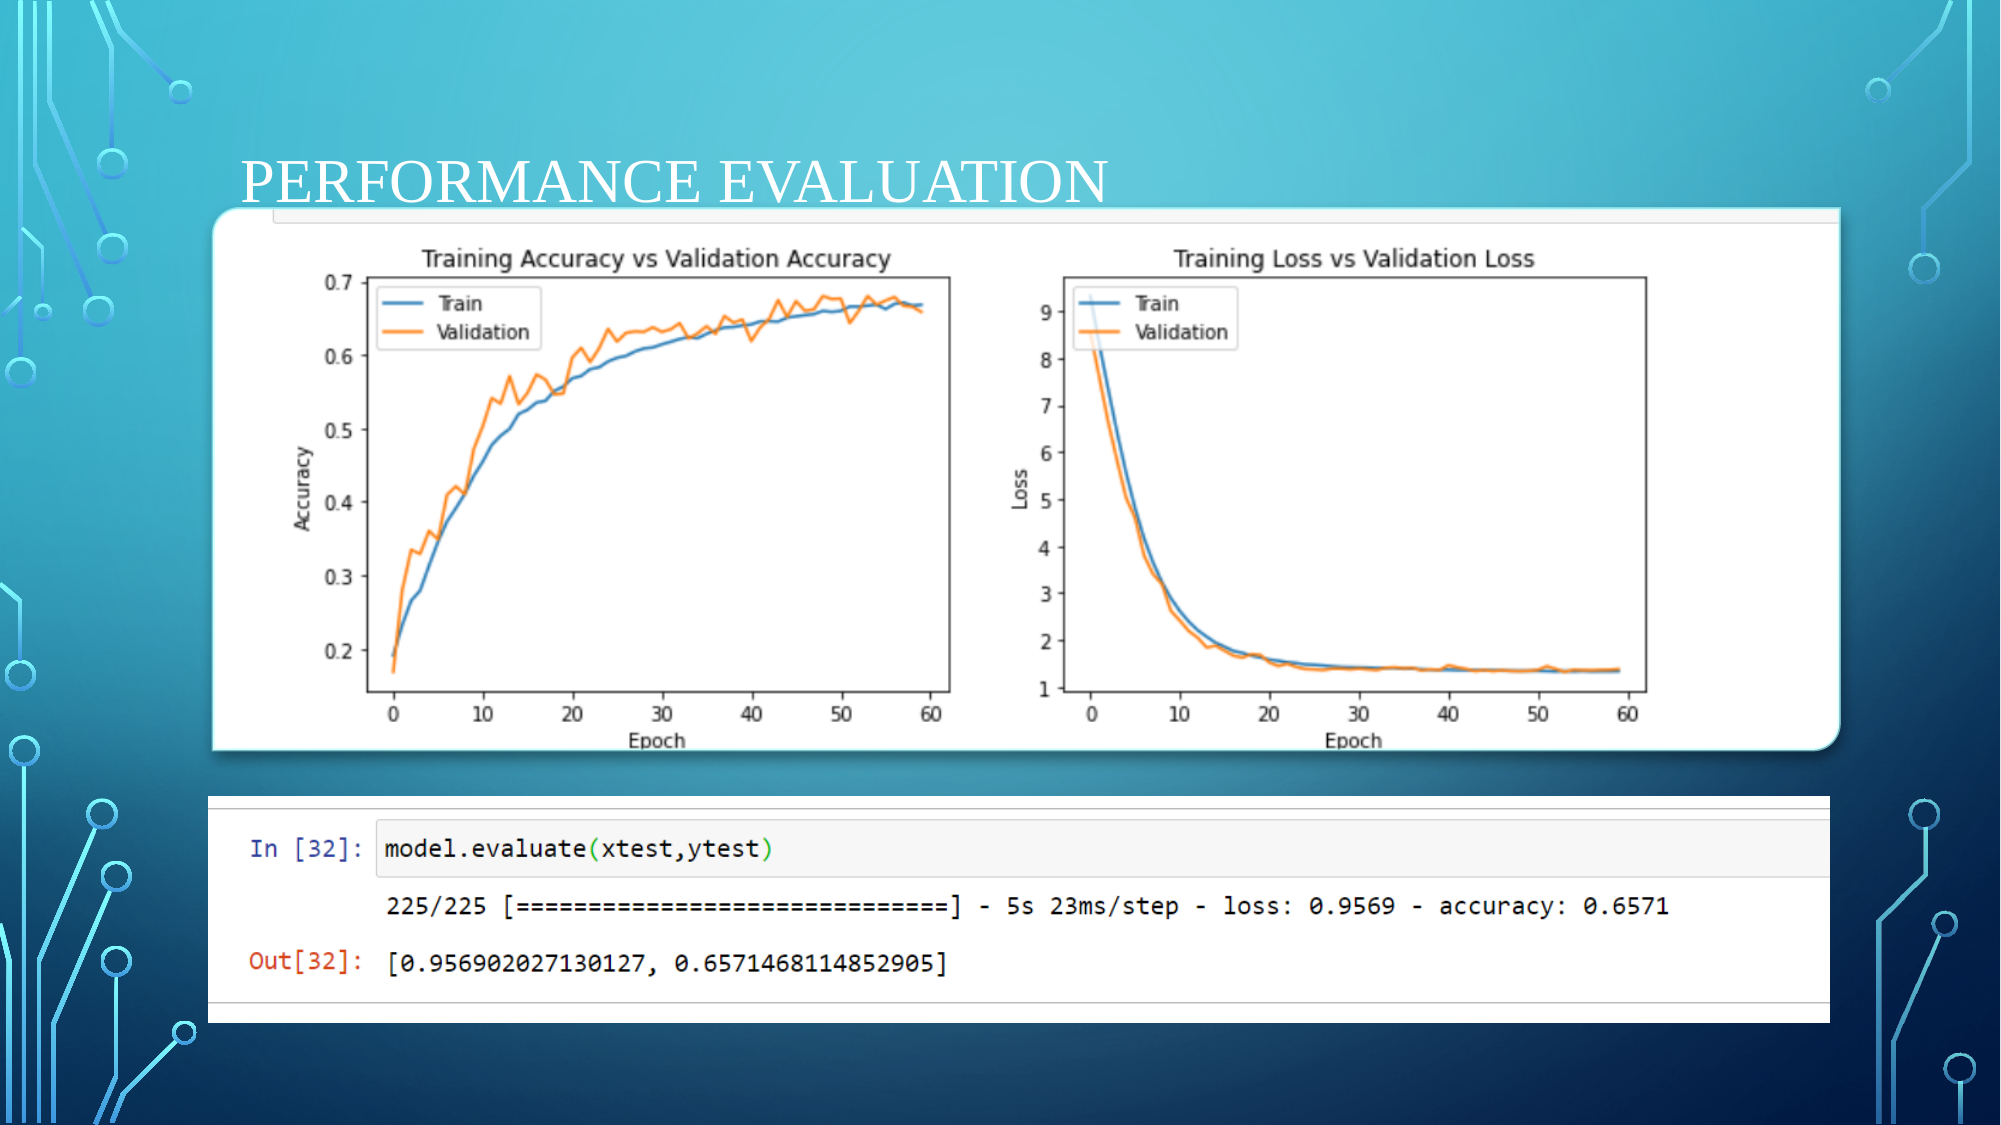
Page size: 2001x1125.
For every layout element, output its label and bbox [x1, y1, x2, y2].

picture [212, 208, 1840, 751]
text_box [0, 0, 199, 1125]
picture [208, 796, 1830, 1023]
text_box [1863, 0, 1976, 1124]
text_box [199, 0, 2000, 1125]
